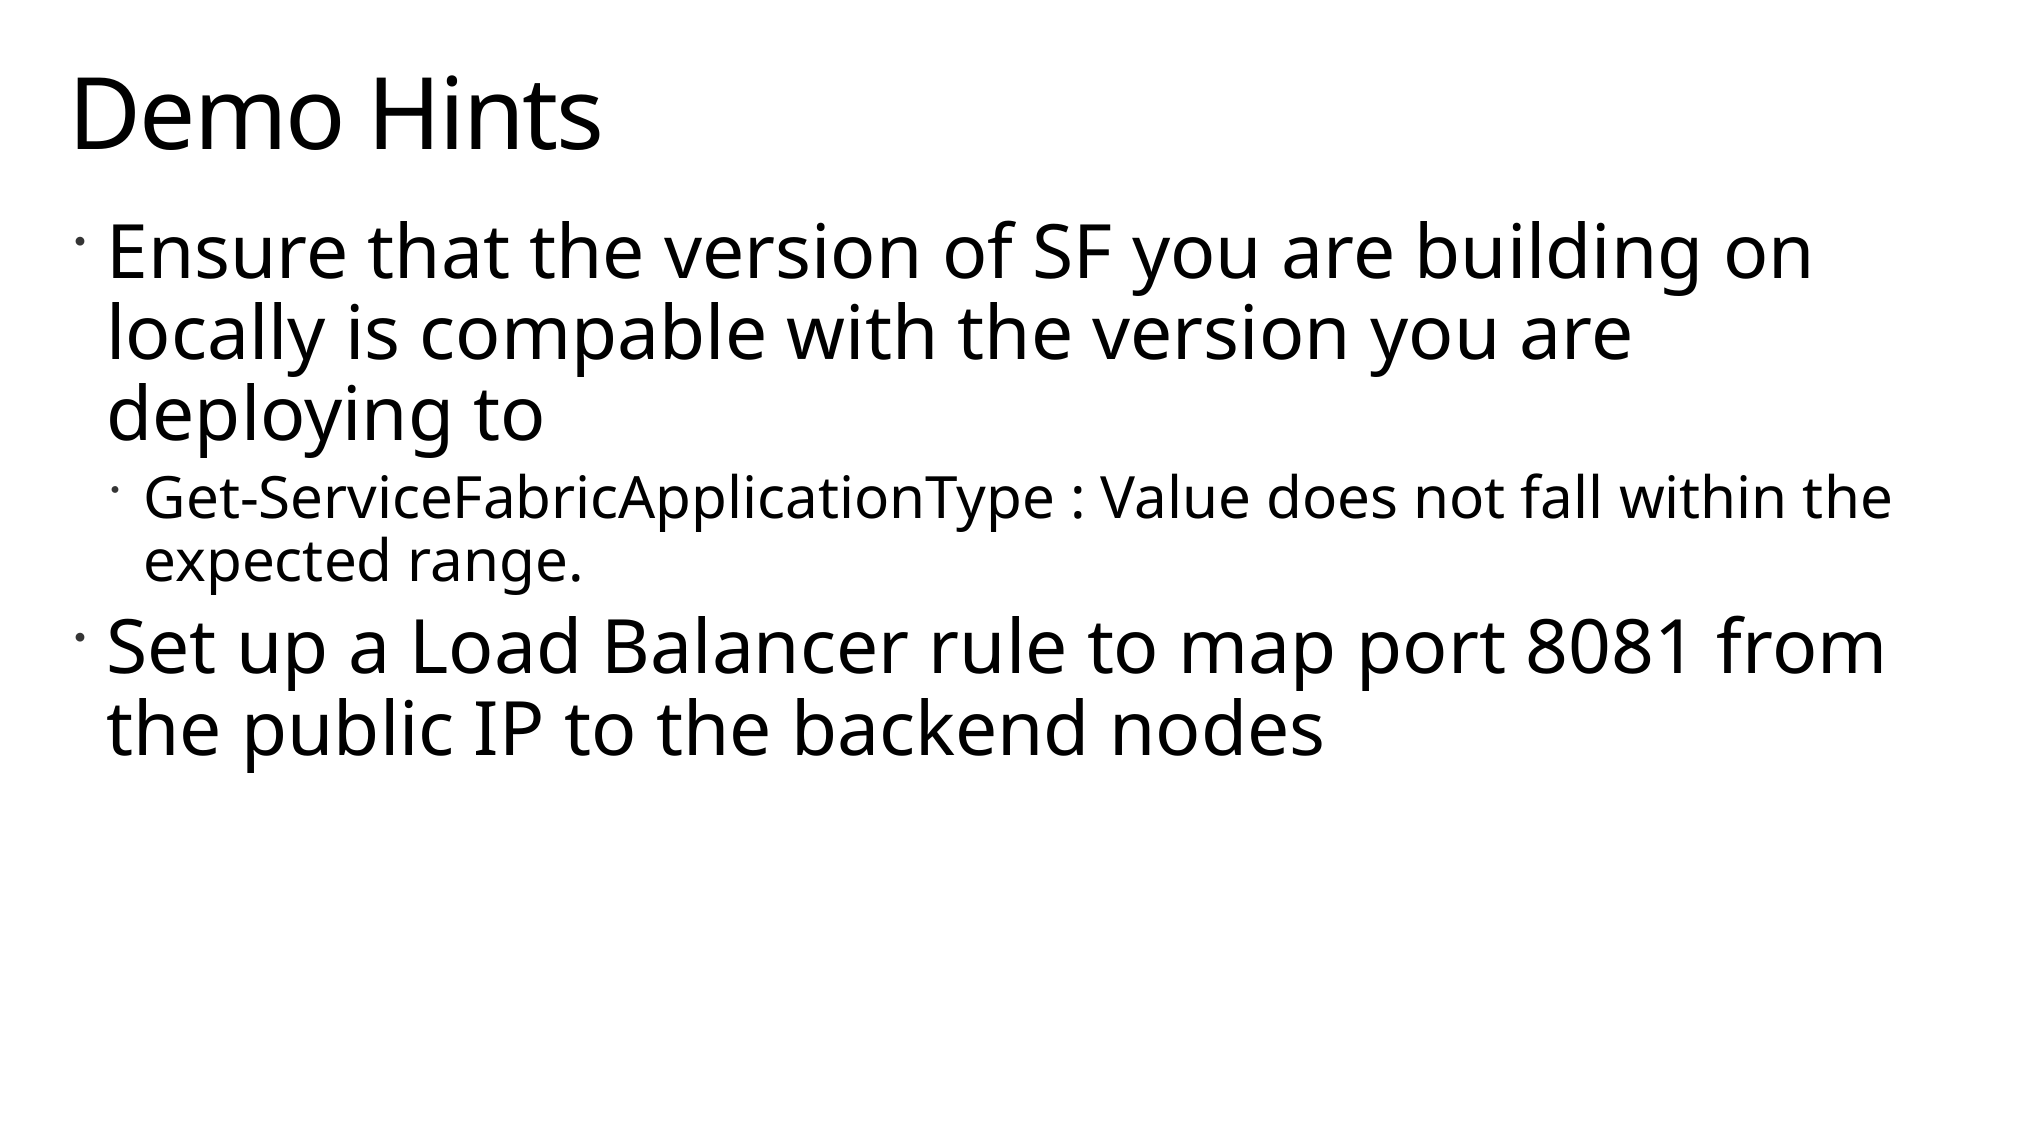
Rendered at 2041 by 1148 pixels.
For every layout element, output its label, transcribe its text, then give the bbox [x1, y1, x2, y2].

list Ensure that the version of SF you are building on locally is compable with the version you are deploying to Get-ServiceFabricApplicationType : Value does not fall within the expected range. Set up a Load Balancer rule to map port 8081 from the public IP to the backend nodes [45, 198, 1996, 716]
title Demo Hints [45, 48, 1996, 198]
